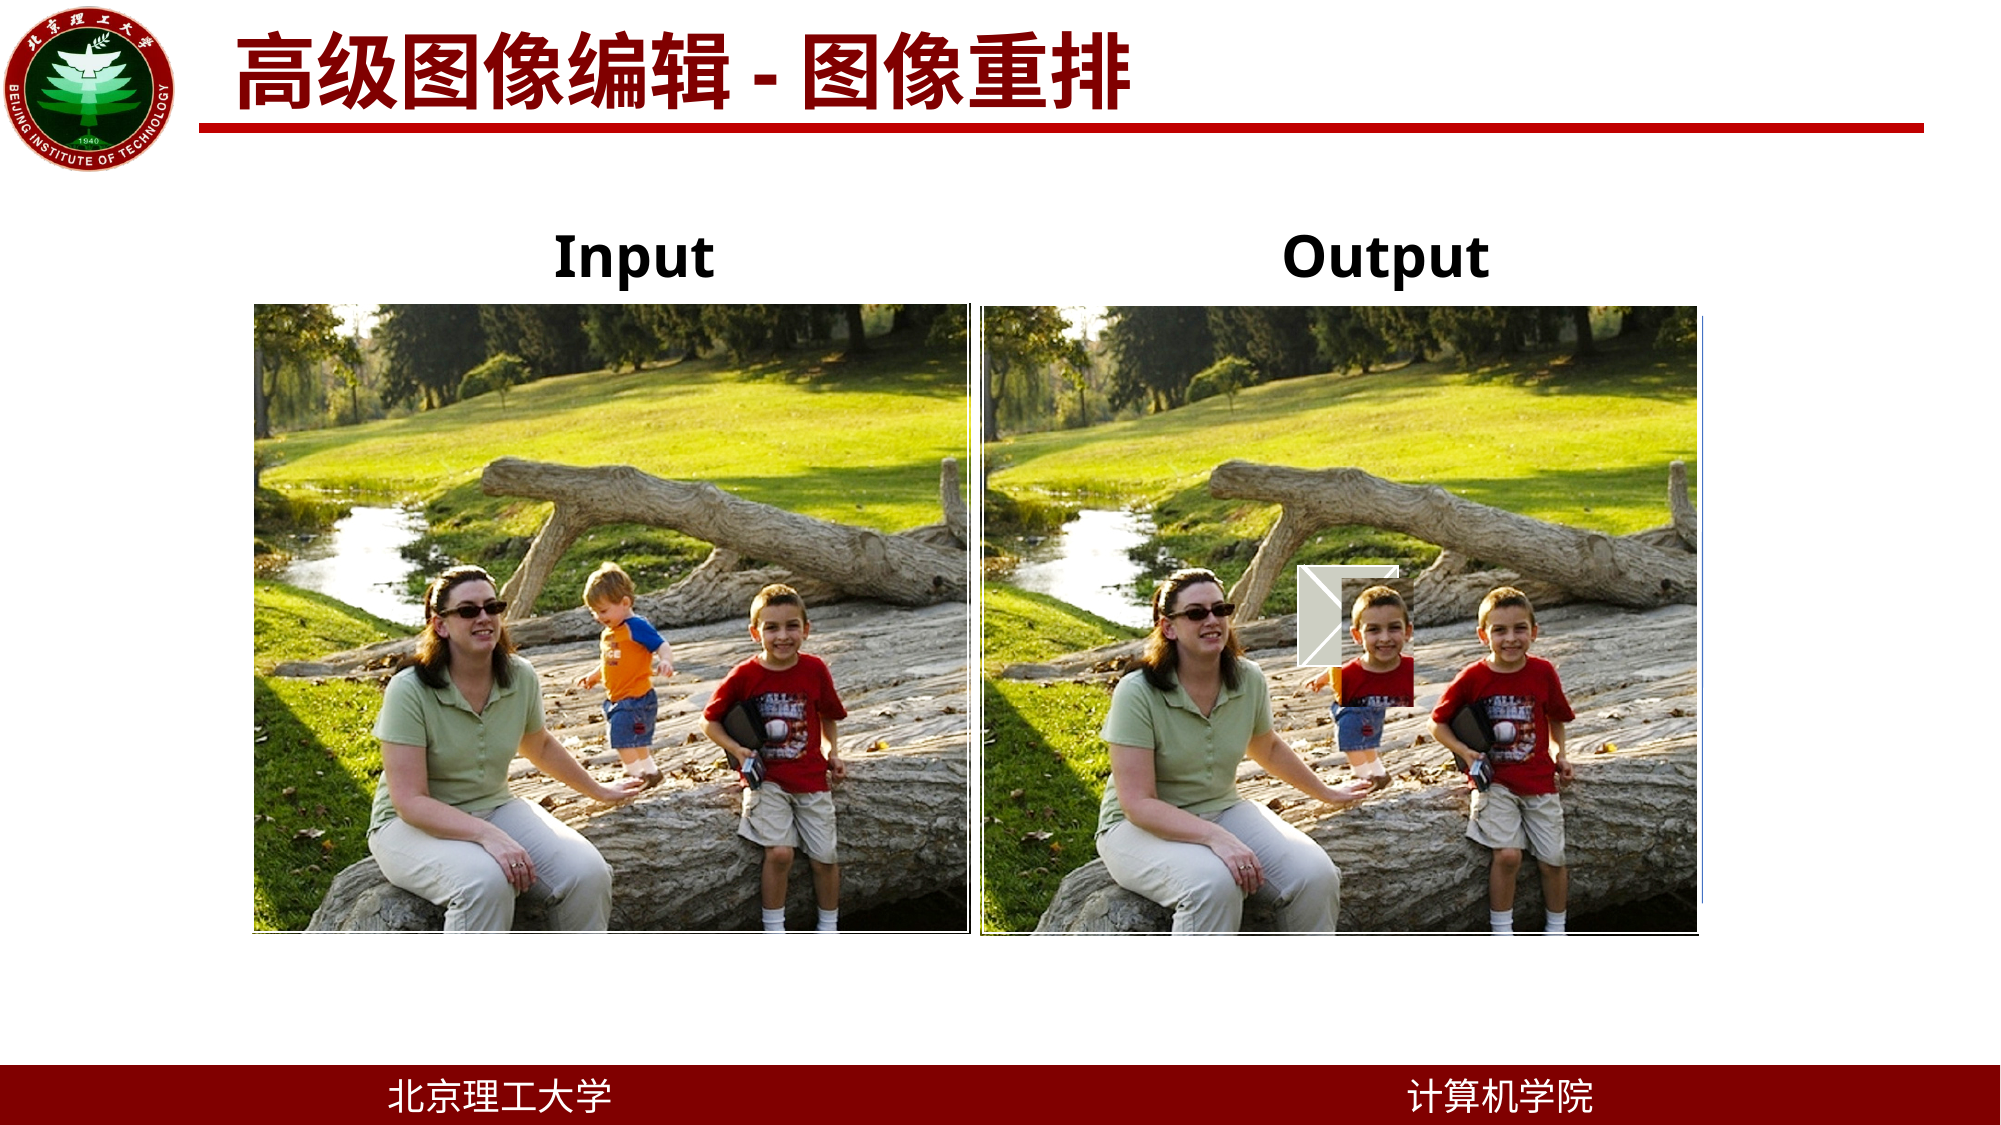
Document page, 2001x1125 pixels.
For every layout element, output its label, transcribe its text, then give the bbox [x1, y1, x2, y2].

text_box 高级图像编辑-图像重排 [218, 11, 1551, 127]
text_box Input [539, 211, 731, 297]
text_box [1298, 565, 1399, 666]
picture [252, 303, 971, 934]
picture [980, 306, 1699, 936]
text_box Output [1266, 211, 1507, 297]
picture [0, 0, 178, 178]
